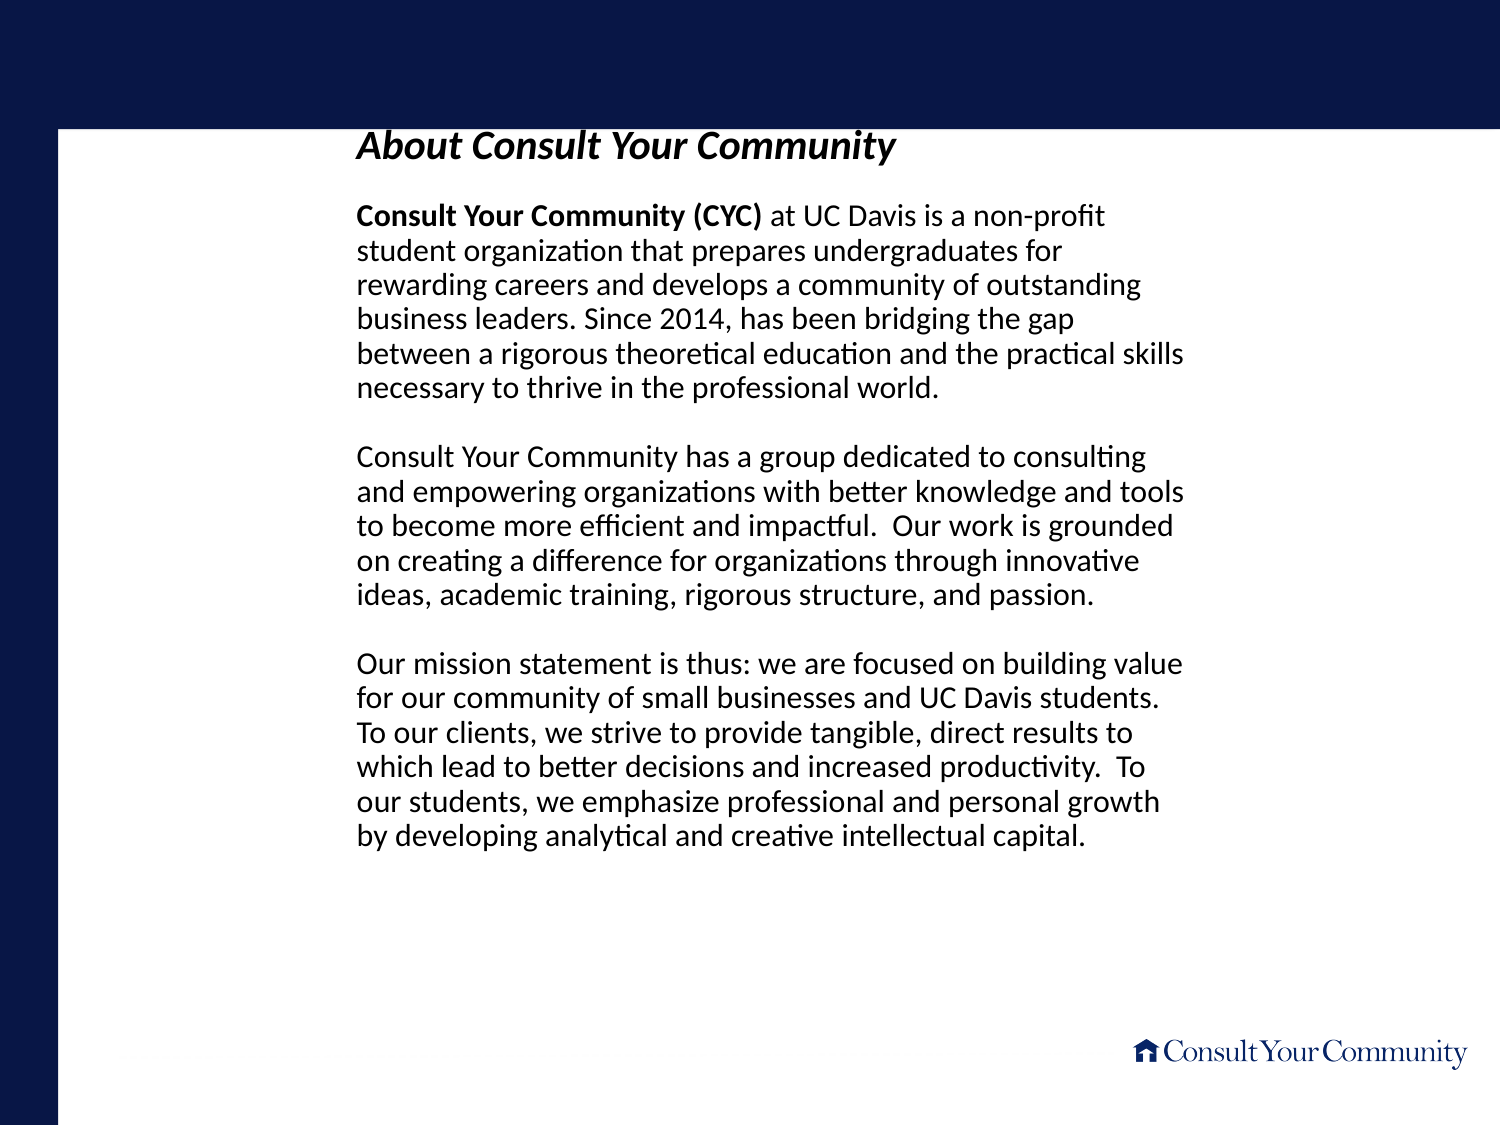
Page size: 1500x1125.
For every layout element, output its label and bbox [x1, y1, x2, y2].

picture [1132, 1029, 1474, 1076]
